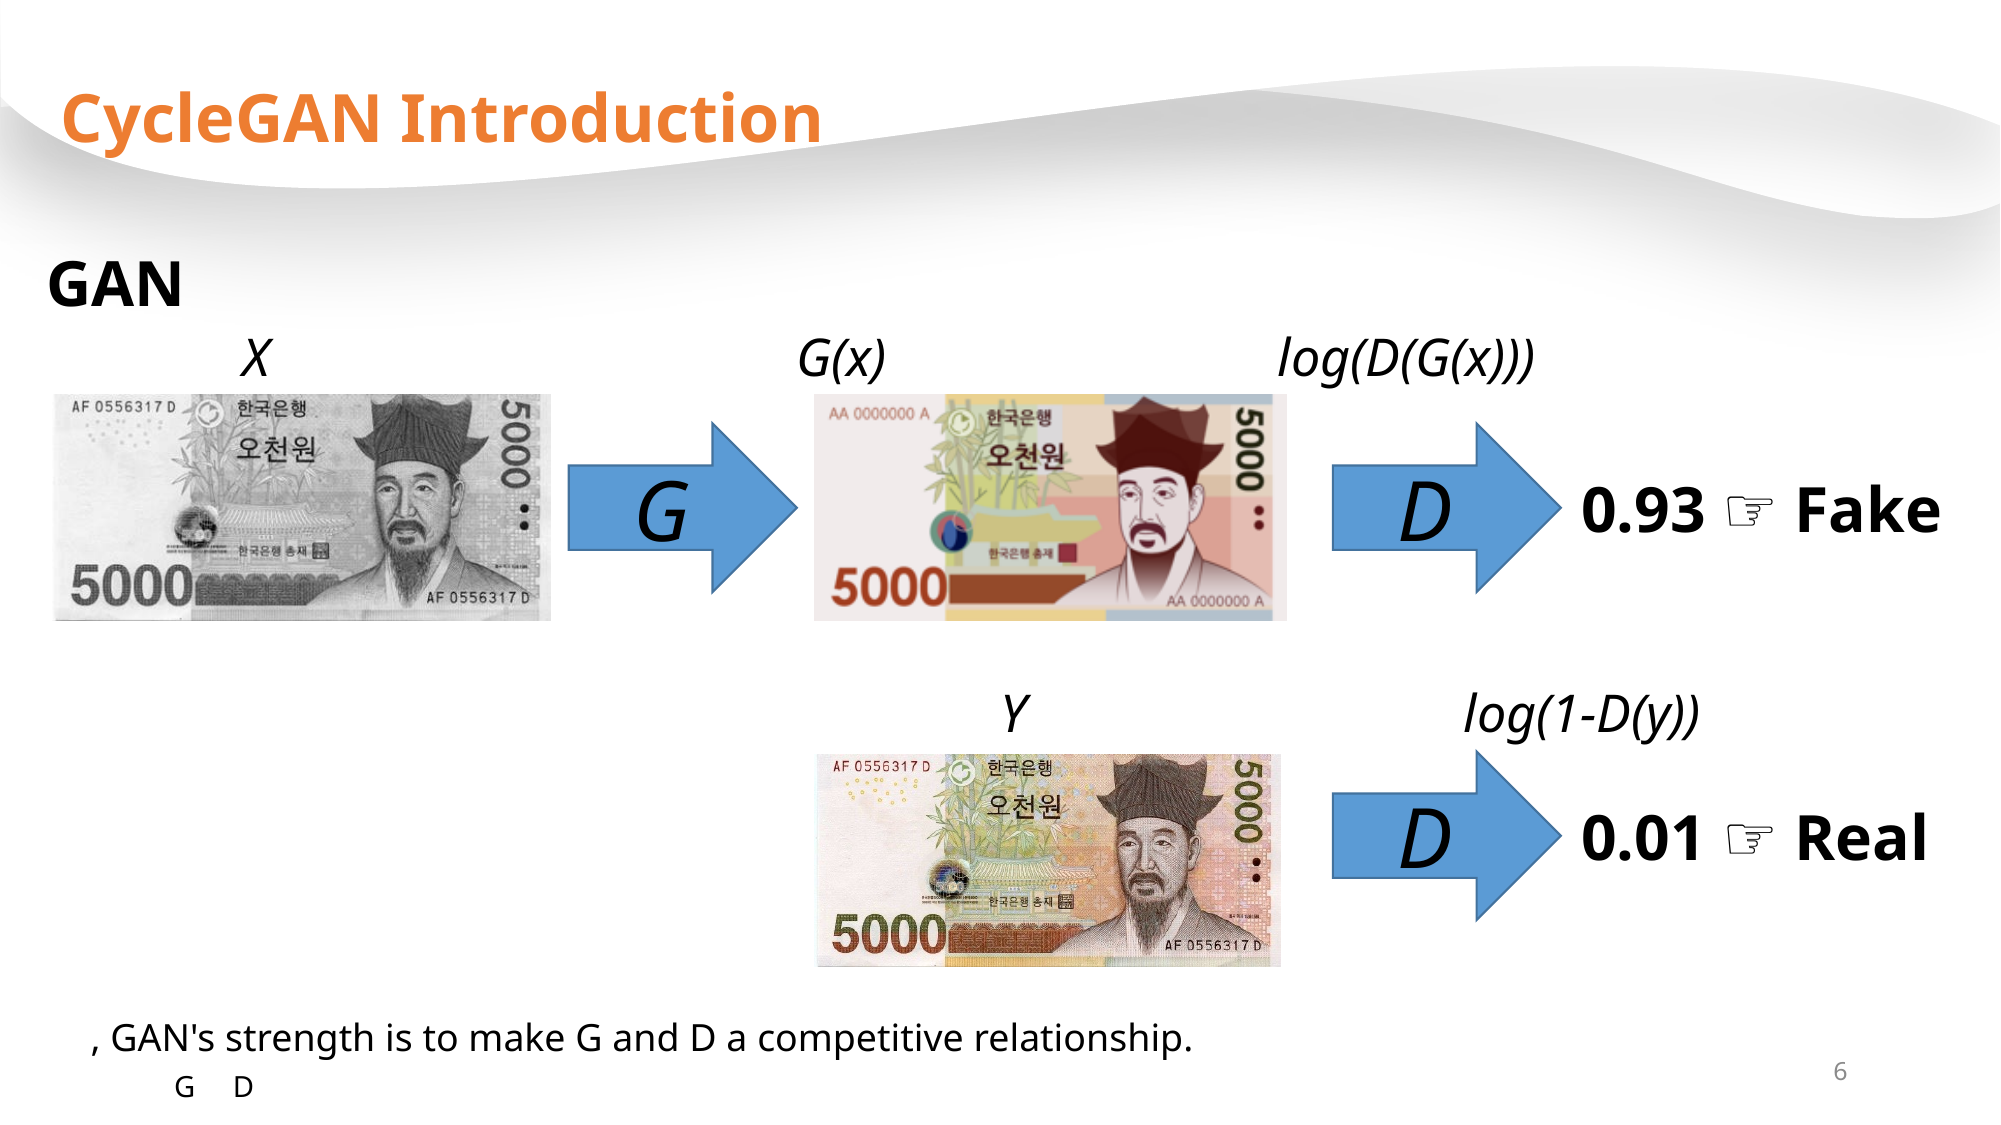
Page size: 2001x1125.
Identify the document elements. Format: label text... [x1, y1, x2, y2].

text_box D [1331, 813, 1563, 923]
picture [52, 394, 551, 621]
text_box D [1331, 420, 1563, 595]
text_box X G(x) log(D(G(x))) [227, 317, 2000, 395]
text_box 0.93 ☞ Fake [1566, 462, 1989, 553]
text_box GAN [31, 236, 1809, 327]
picture [814, 754, 1281, 967]
text_box G [567, 420, 799, 595]
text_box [0, 0, 2000, 219]
slide_number 6 [1412, 1042, 1863, 1103]
text_box G D [159, 1060, 283, 1111]
text_box Y log(1-D(y)) [985, 673, 1963, 813]
picture [814, 394, 1287, 621]
text_box 0.01 ☞ Real [1566, 790, 1989, 880]
